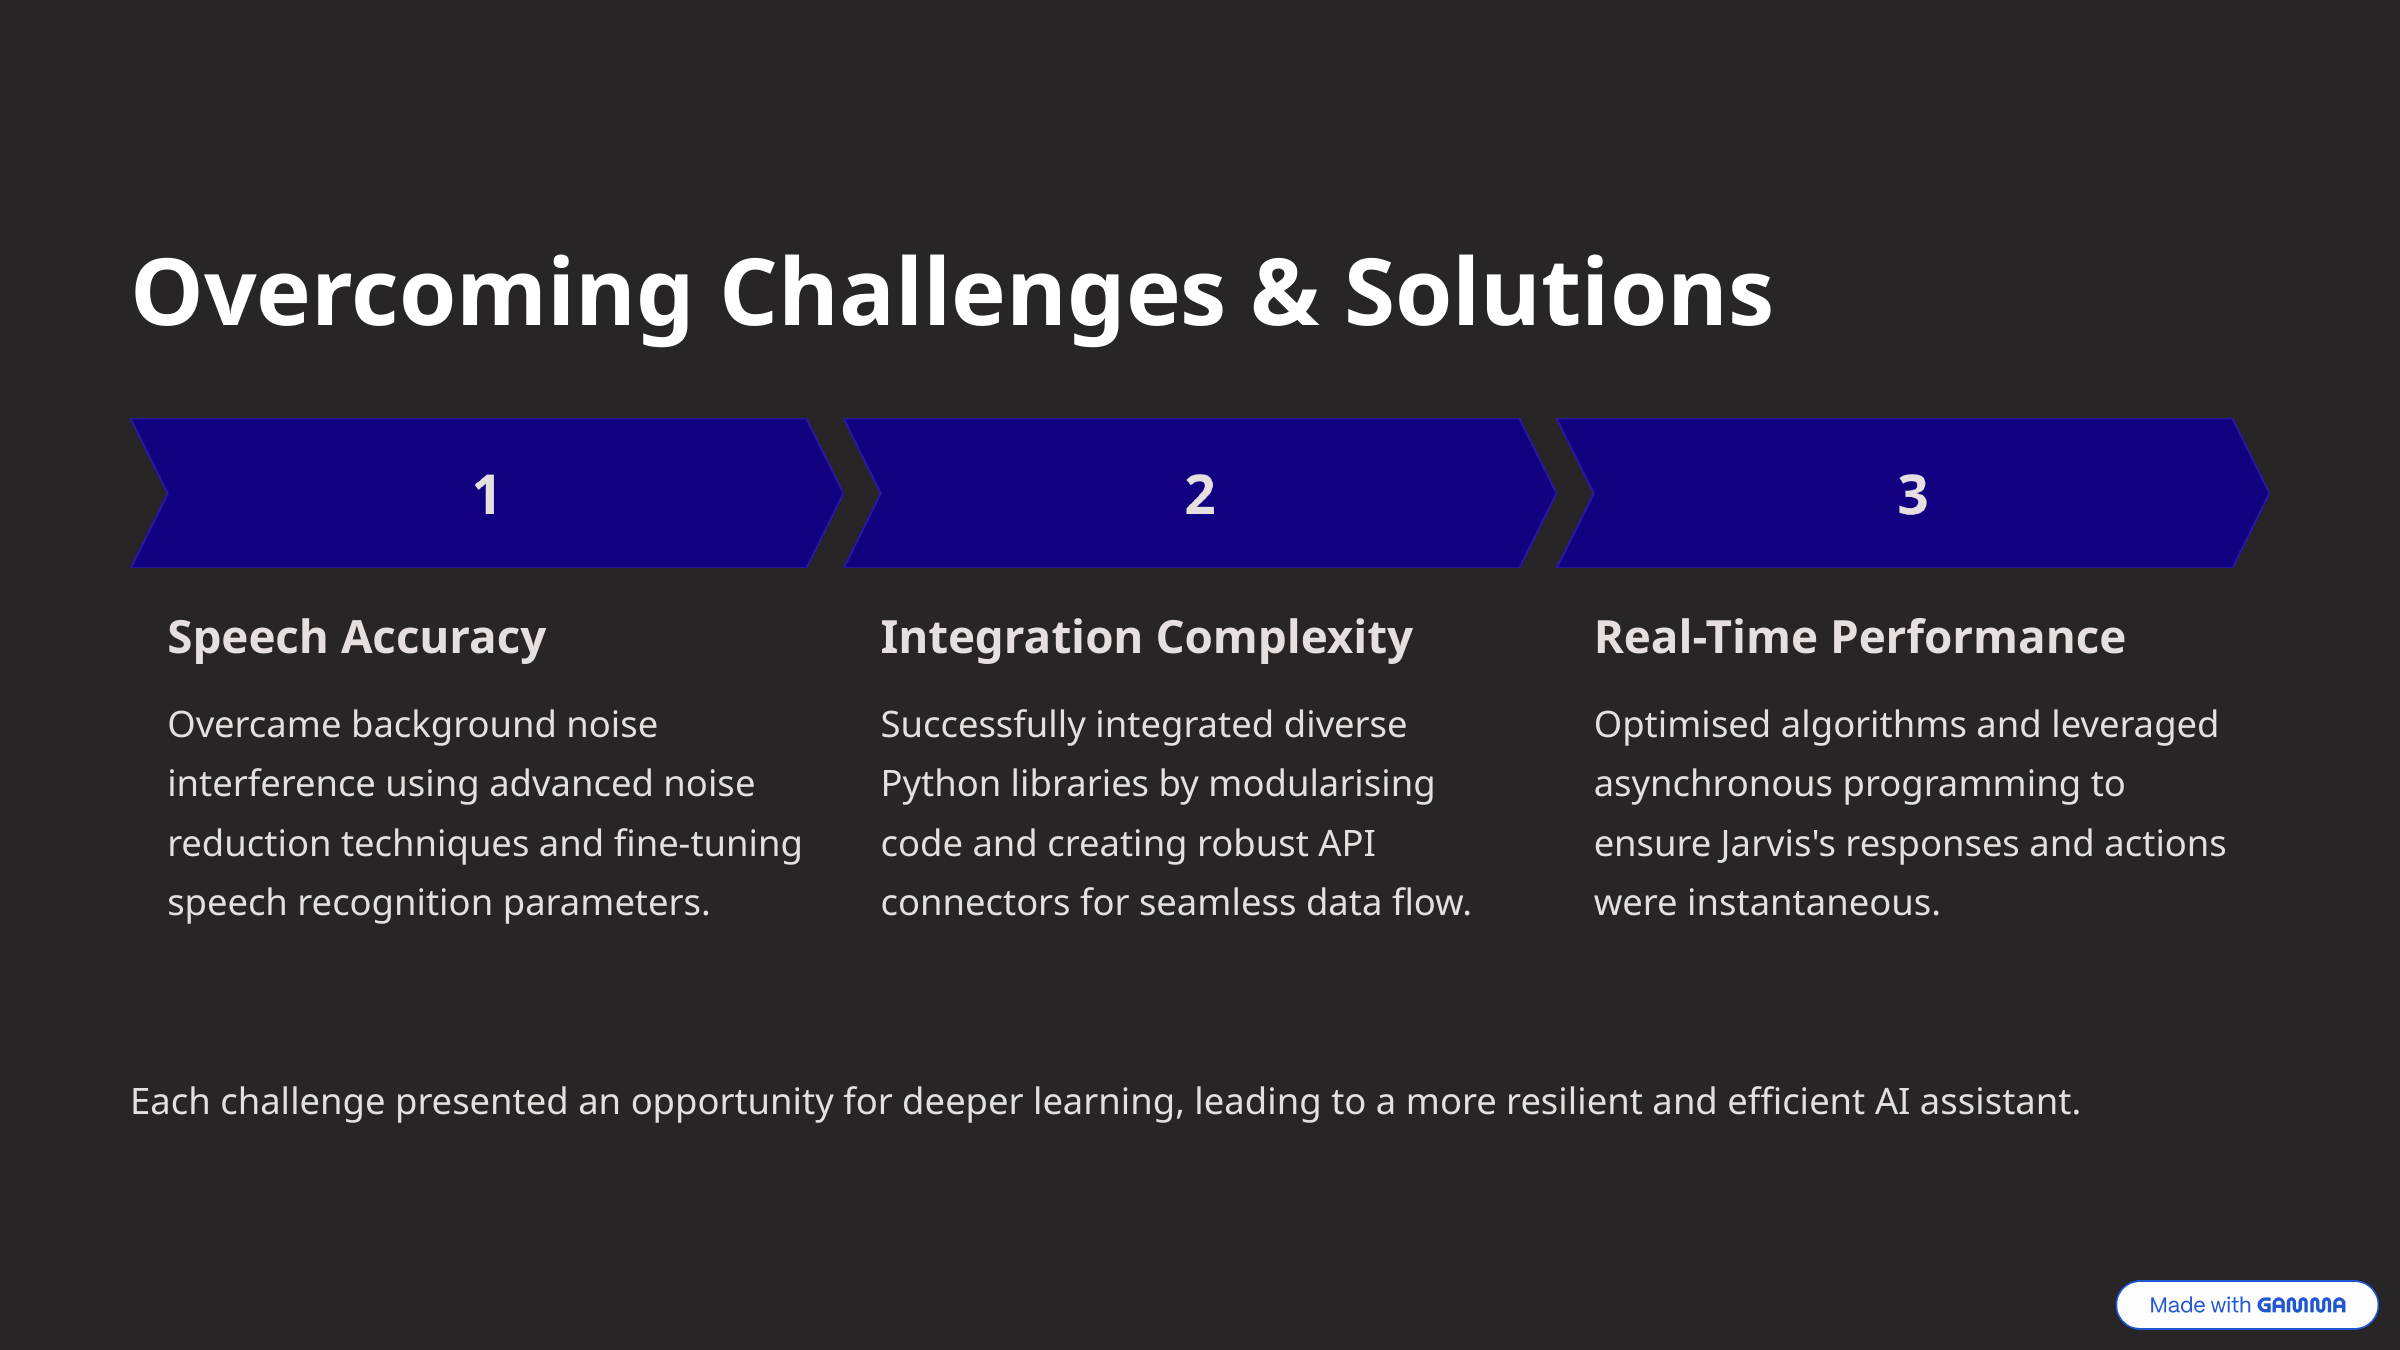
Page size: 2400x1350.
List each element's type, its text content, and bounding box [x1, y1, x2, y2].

text_box Each challenge presented an opportunity for deeper learning, leading to a more resilient and efficient AI assistant. [130, 1062, 2270, 1122]
text_box Overcame background noise interference using advanced noise reduction techniques and fine-tuning speech recognition parameters. [167, 685, 807, 983]
text_box Real-Time Performance [1593, 604, 2131, 664]
picture [2106, 1271, 2389, 1339]
picture [130, 418, 2270, 568]
text_box Successfully integrated diverse Python libraries by modularising code and creating robust API connectors for seamless data flow. [880, 685, 1520, 924]
text_box Integration Complexity [880, 604, 1400, 664]
text_box Optimised algorithms and leveraged asynchronous programming to ensure Jarvis's responses and actions were instantaneous. [1593, 685, 2233, 924]
text_box Overcoming Challenges & Solutions [130, 228, 1752, 345]
text_box Speech Accuracy [167, 604, 633, 664]
